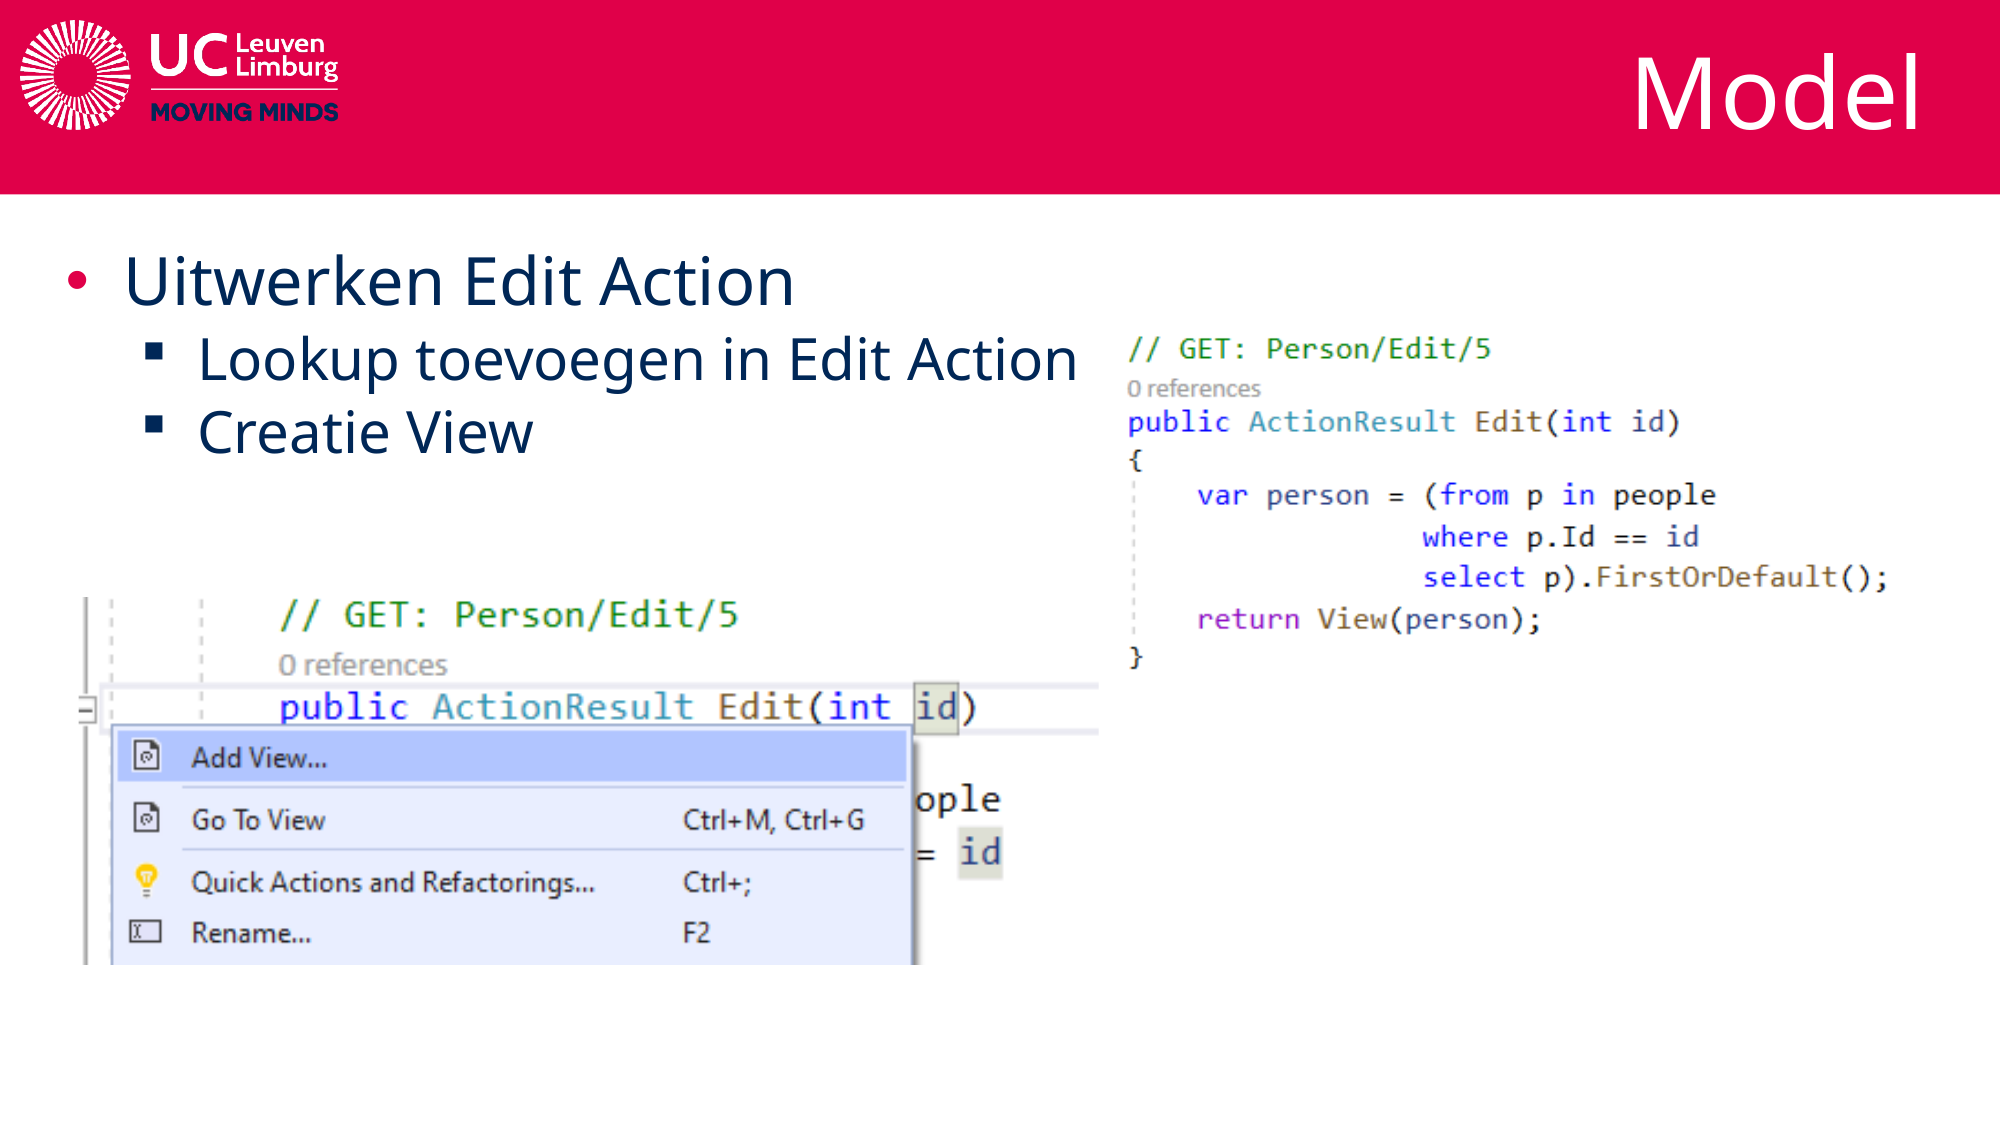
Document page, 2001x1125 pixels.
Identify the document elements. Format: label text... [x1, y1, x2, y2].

list Uitwerken Edit Action Lookup toevoegen in Edit Action Creatie View [50, 240, 1940, 1078]
title Model [358, 0, 1940, 195]
picture [78, 597, 1099, 965]
picture [20, 20, 338, 130]
picture [1119, 326, 1907, 693]
